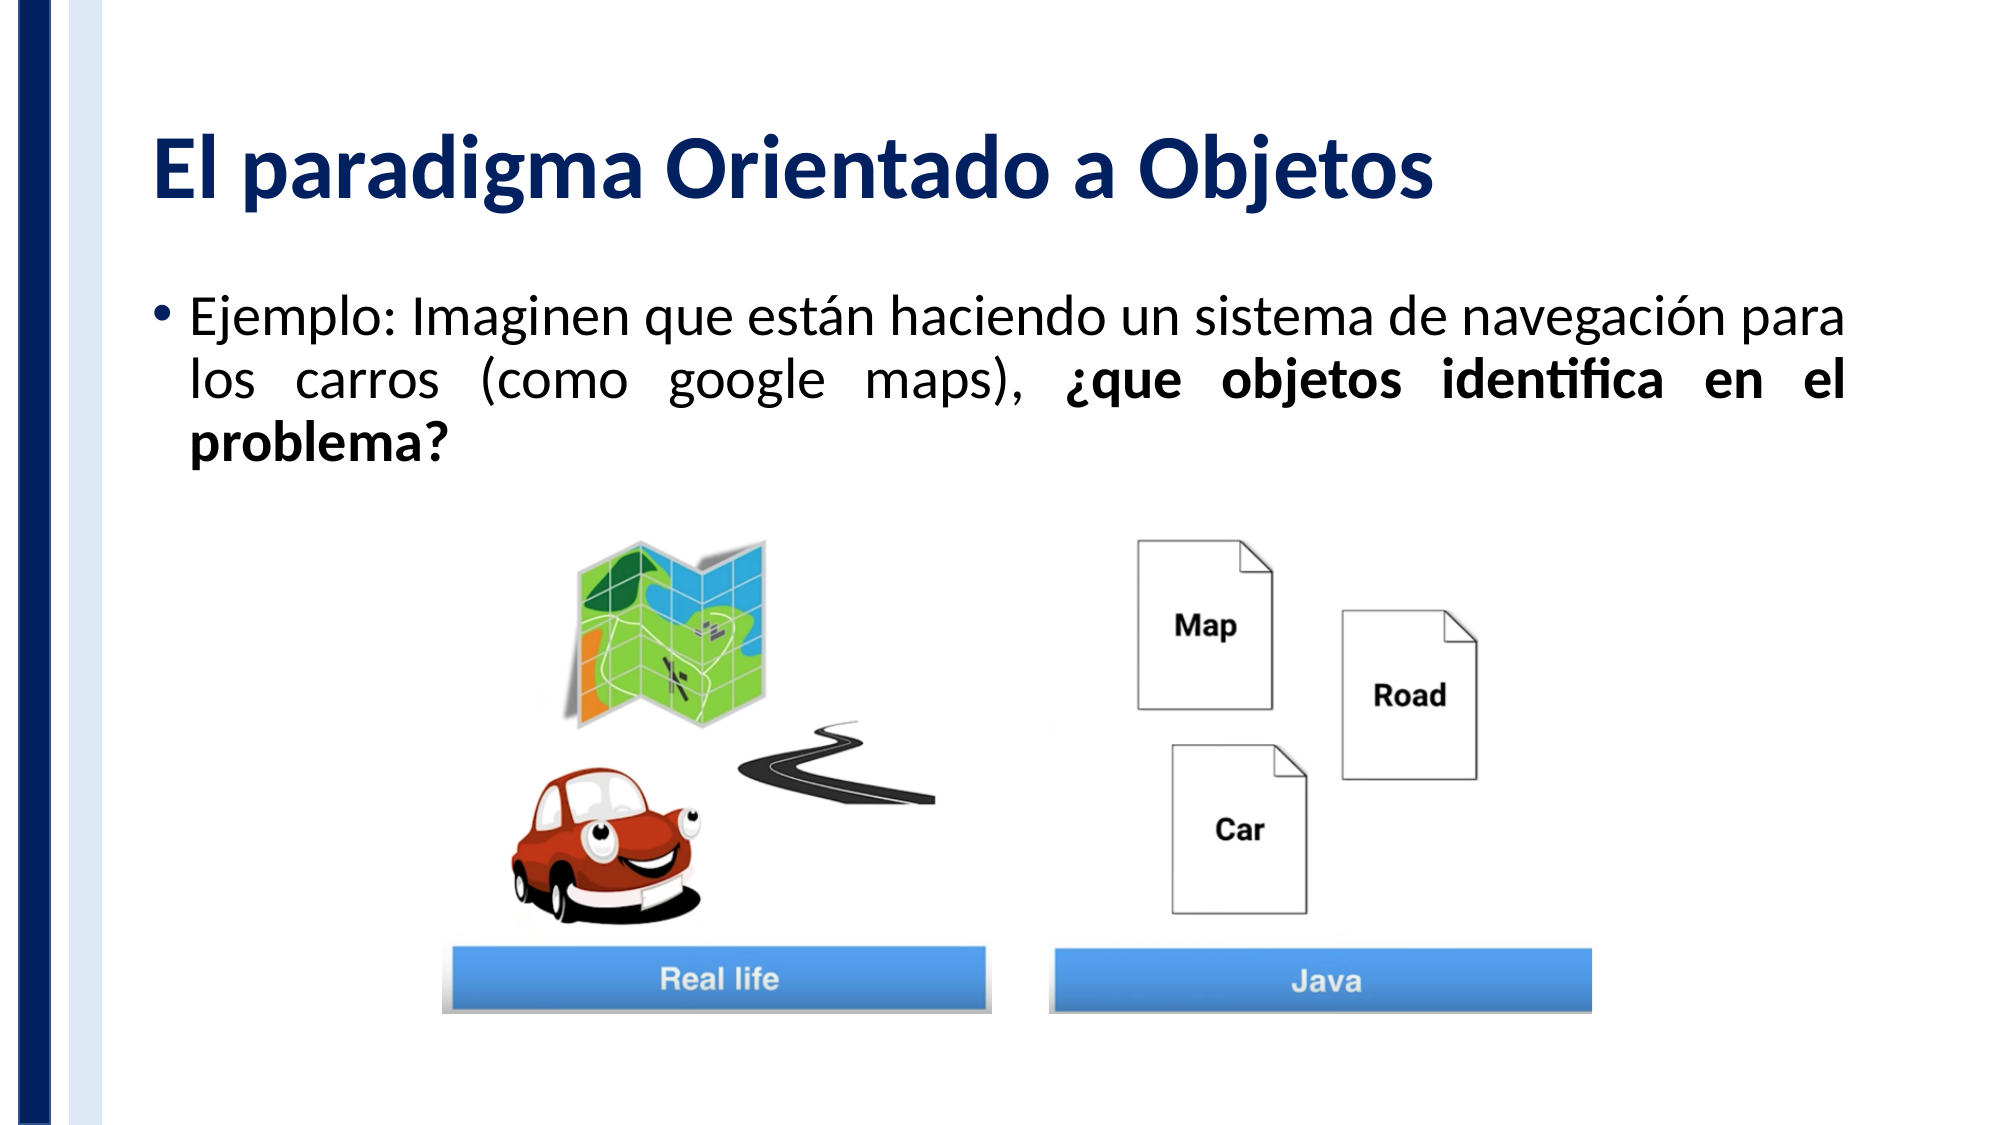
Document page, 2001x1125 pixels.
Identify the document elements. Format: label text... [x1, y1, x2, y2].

picture [441, 508, 992, 1014]
list Ejemplo: Imaginen que están haciendo un sistema de navegación para los carros (como google maps), ¿que objetos identifica en el problema? [137, 277, 1863, 1014]
title El paradigma Orientado a Objetos [137, 59, 1863, 277]
picture [1048, 508, 1593, 1014]
